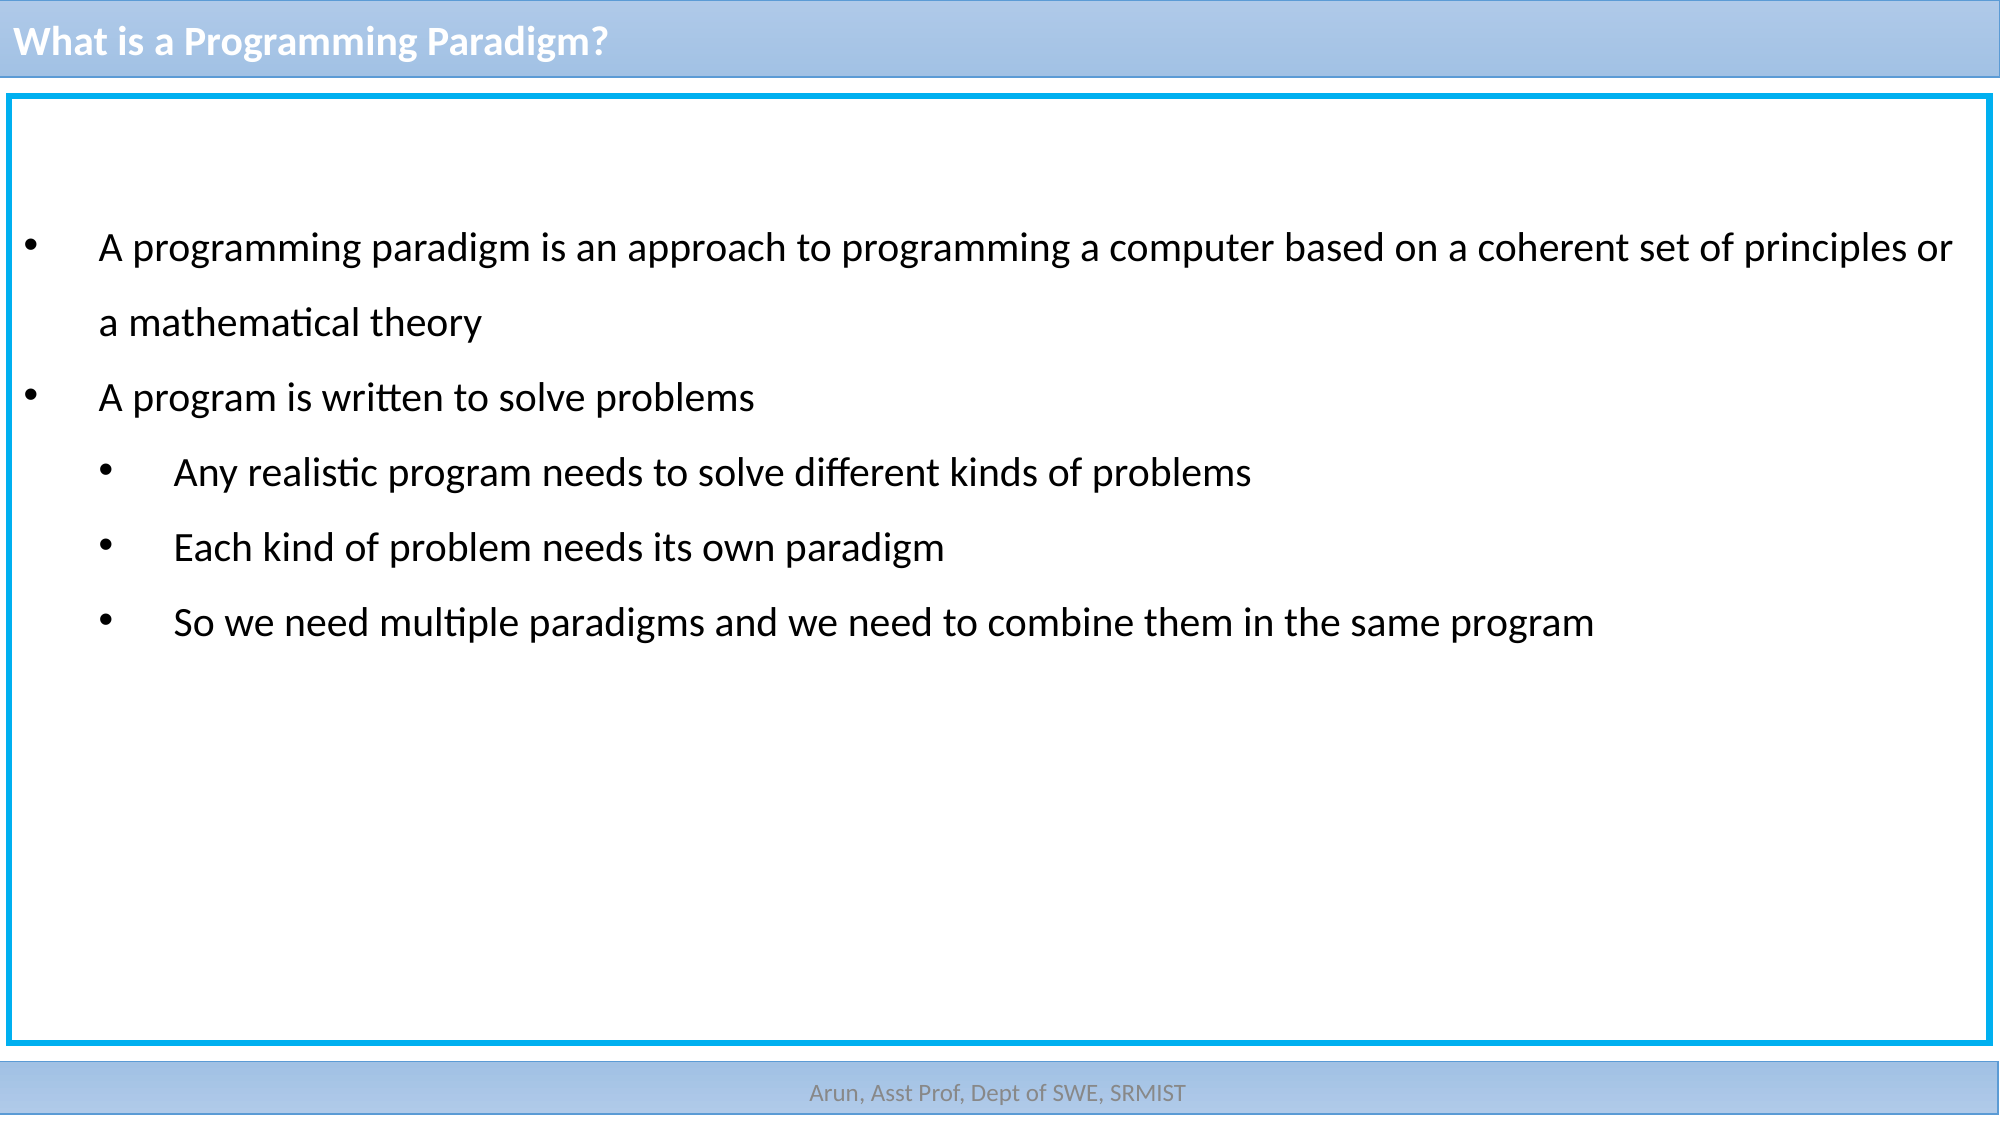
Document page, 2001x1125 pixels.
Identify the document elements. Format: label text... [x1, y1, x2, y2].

footer Arun, Asst Prof, Dept of SWE, SRMIST [660, 1061, 1336, 1122]
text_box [8, 88, 1990, 1044]
text_box [1336, 1061, 1998, 1115]
text_box What is a Programming Paradigm? [0, 0, 2000, 78]
text_box [0, 1061, 660, 1115]
